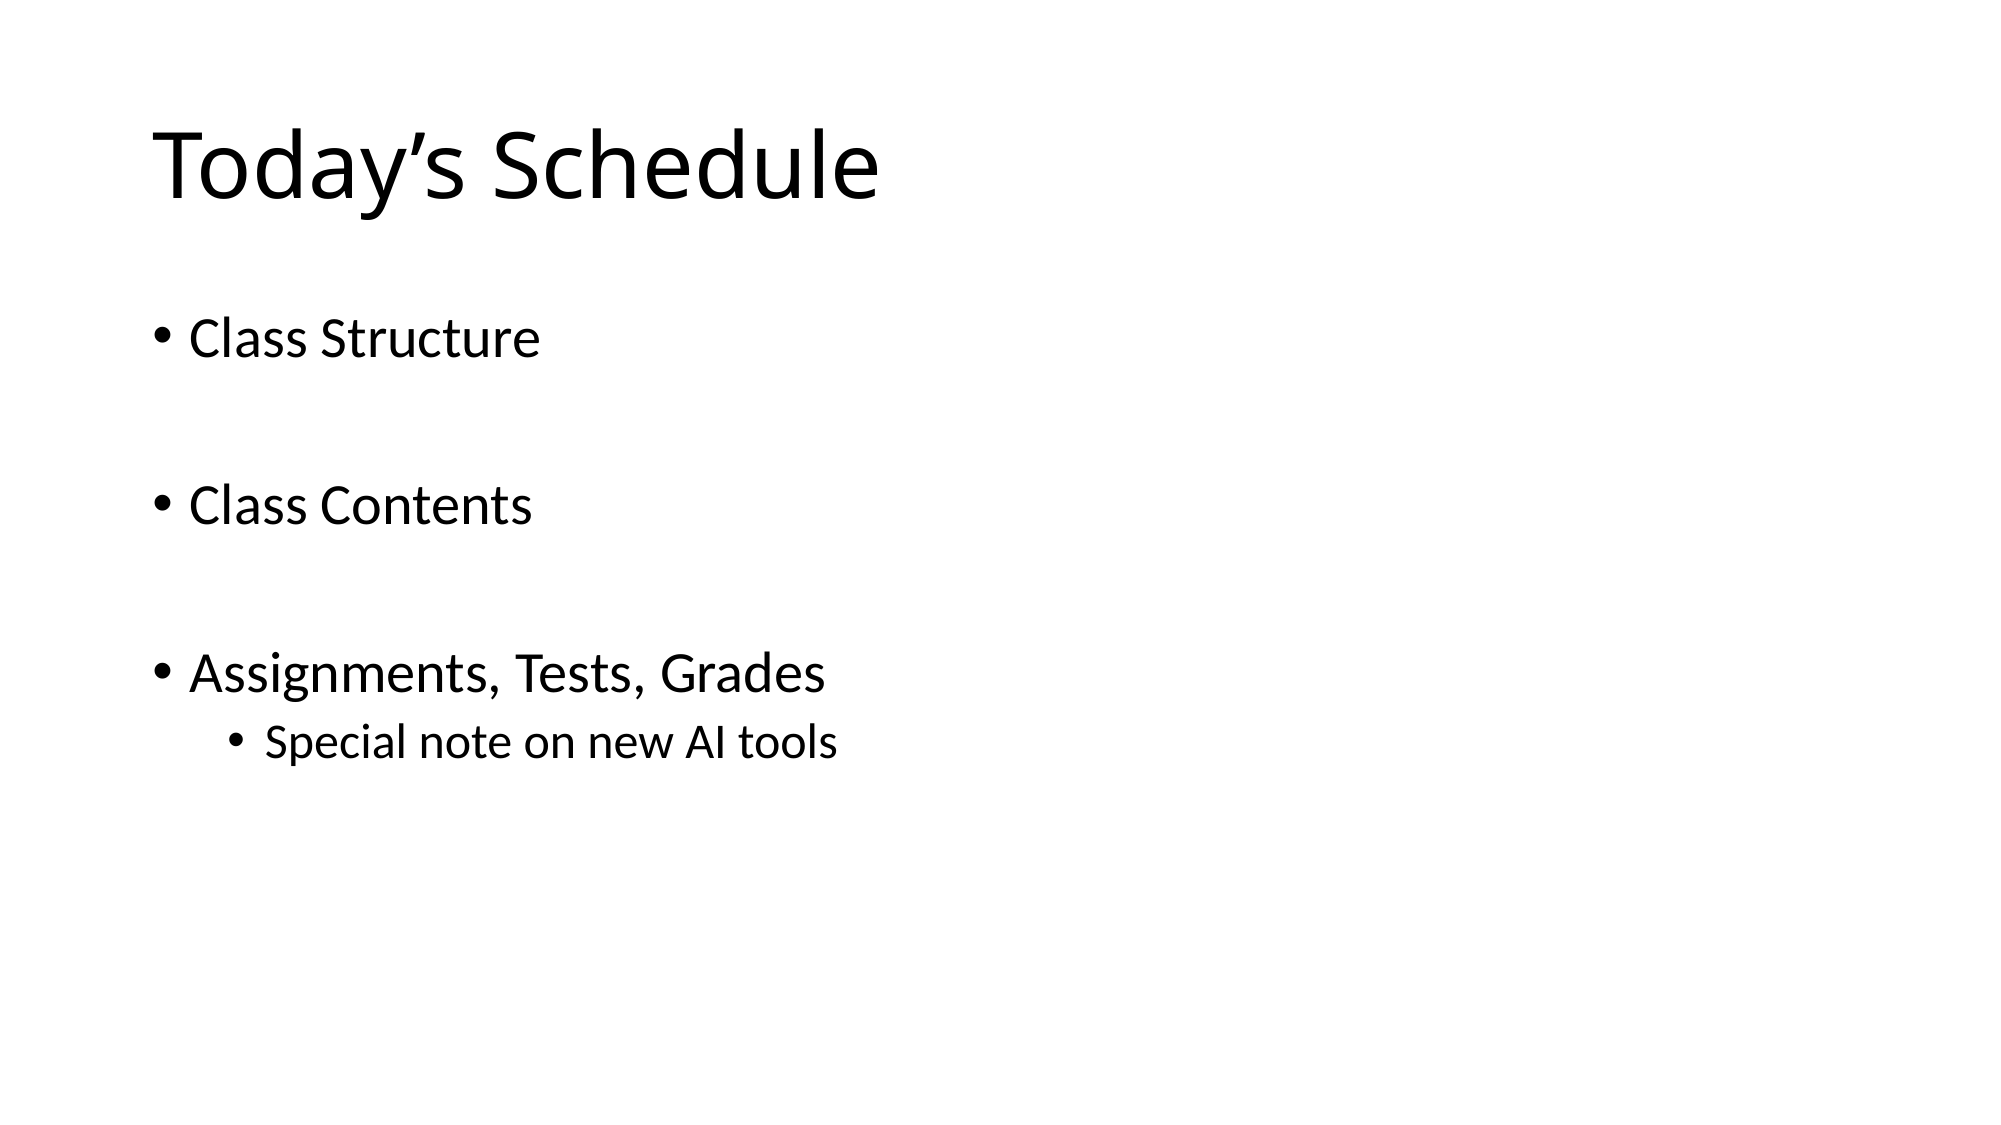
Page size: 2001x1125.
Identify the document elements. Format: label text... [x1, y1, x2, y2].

list Class Structure Class Contents Assignments, Tests, Grades Special note on new AI tools [137, 299, 1863, 1014]
title Today’s Schedule [137, 59, 1863, 278]
